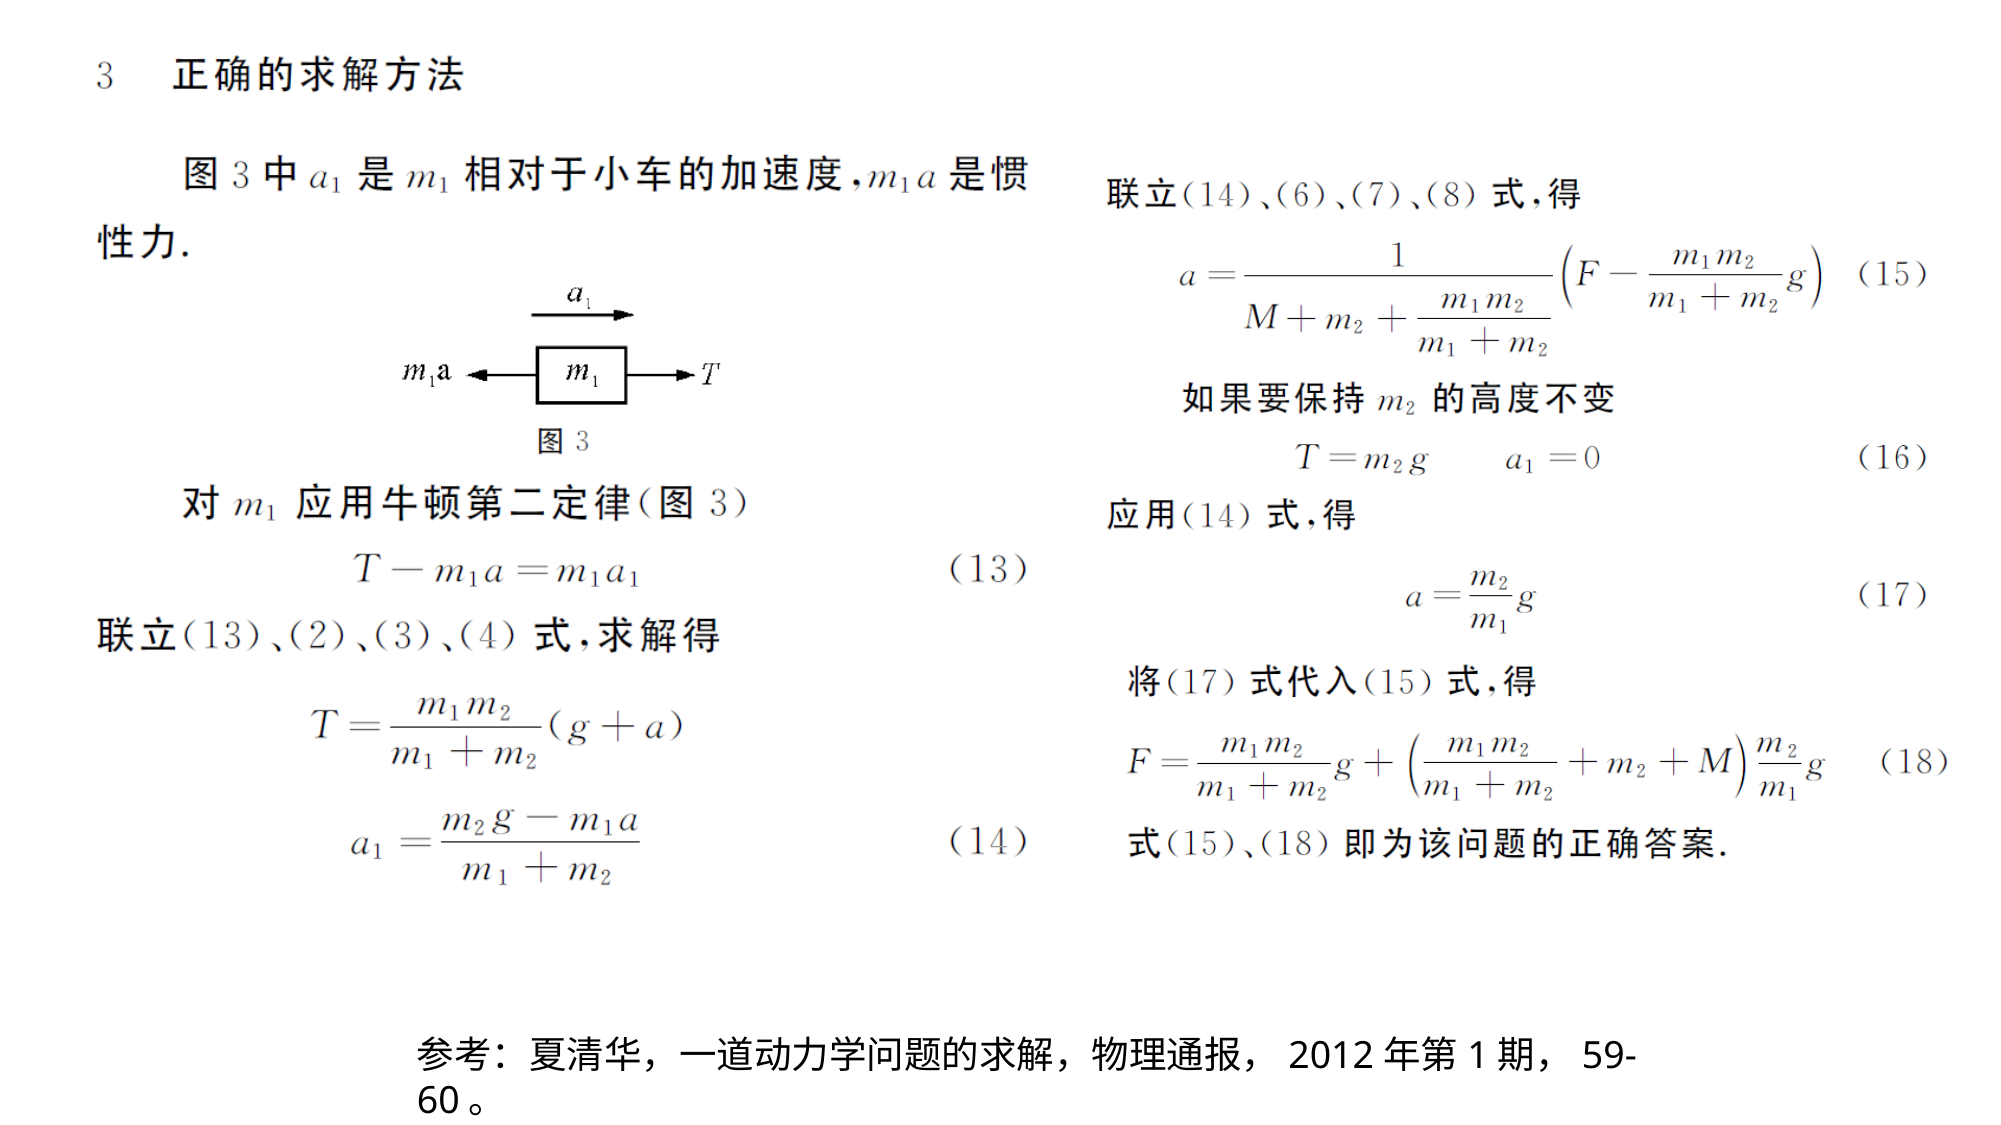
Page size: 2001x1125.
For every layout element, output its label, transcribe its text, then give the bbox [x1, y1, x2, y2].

picture [1091, 170, 1943, 641]
picture [84, 45, 1049, 897]
picture [1118, 651, 1958, 875]
text_box 参考：夏清华，一道动力学问题的求解，物理通报，2012年第1期，59-60。 [402, 1023, 1698, 1125]
